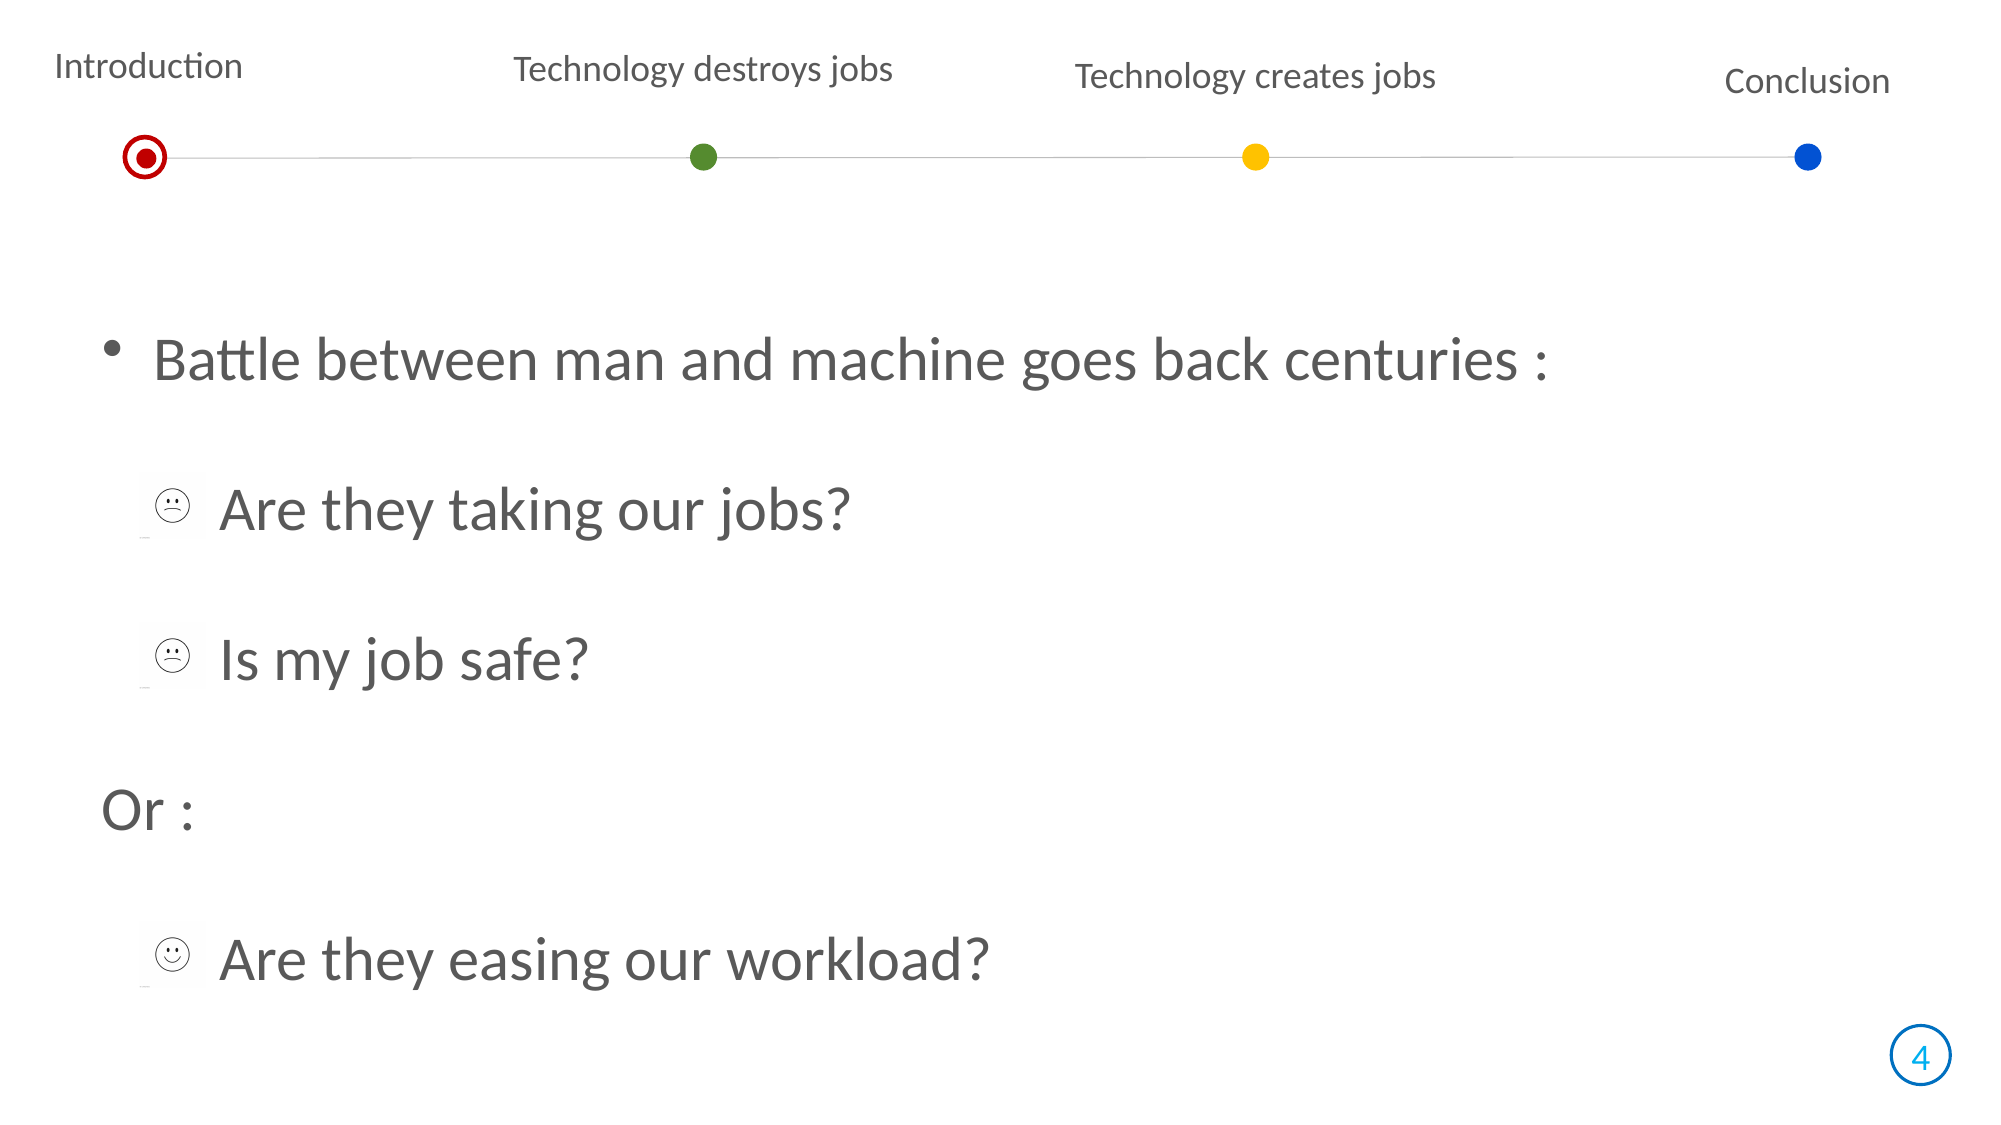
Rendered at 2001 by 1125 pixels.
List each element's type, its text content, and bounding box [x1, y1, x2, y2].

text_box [124, 136, 166, 178]
picture [139, 472, 206, 539]
text_box Introduction [15, 33, 283, 94]
text_box Conclusion [1659, 49, 1956, 109]
text_box Battle between man and machine goes back centuries : Are they taking our jobs? Is my job safe? Or : Are they easing our workload? [94, 310, 1942, 1000]
text_box Technology creates jobs [1043, 43, 1469, 104]
picture [139, 622, 206, 689]
picture [139, 921, 206, 988]
text_box Technology destroys jobs [489, 36, 918, 97]
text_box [1890, 1025, 1951, 1085]
text_box [1794, 143, 1822, 171]
text_box [1242, 143, 1270, 171]
text_box [690, 143, 718, 171]
